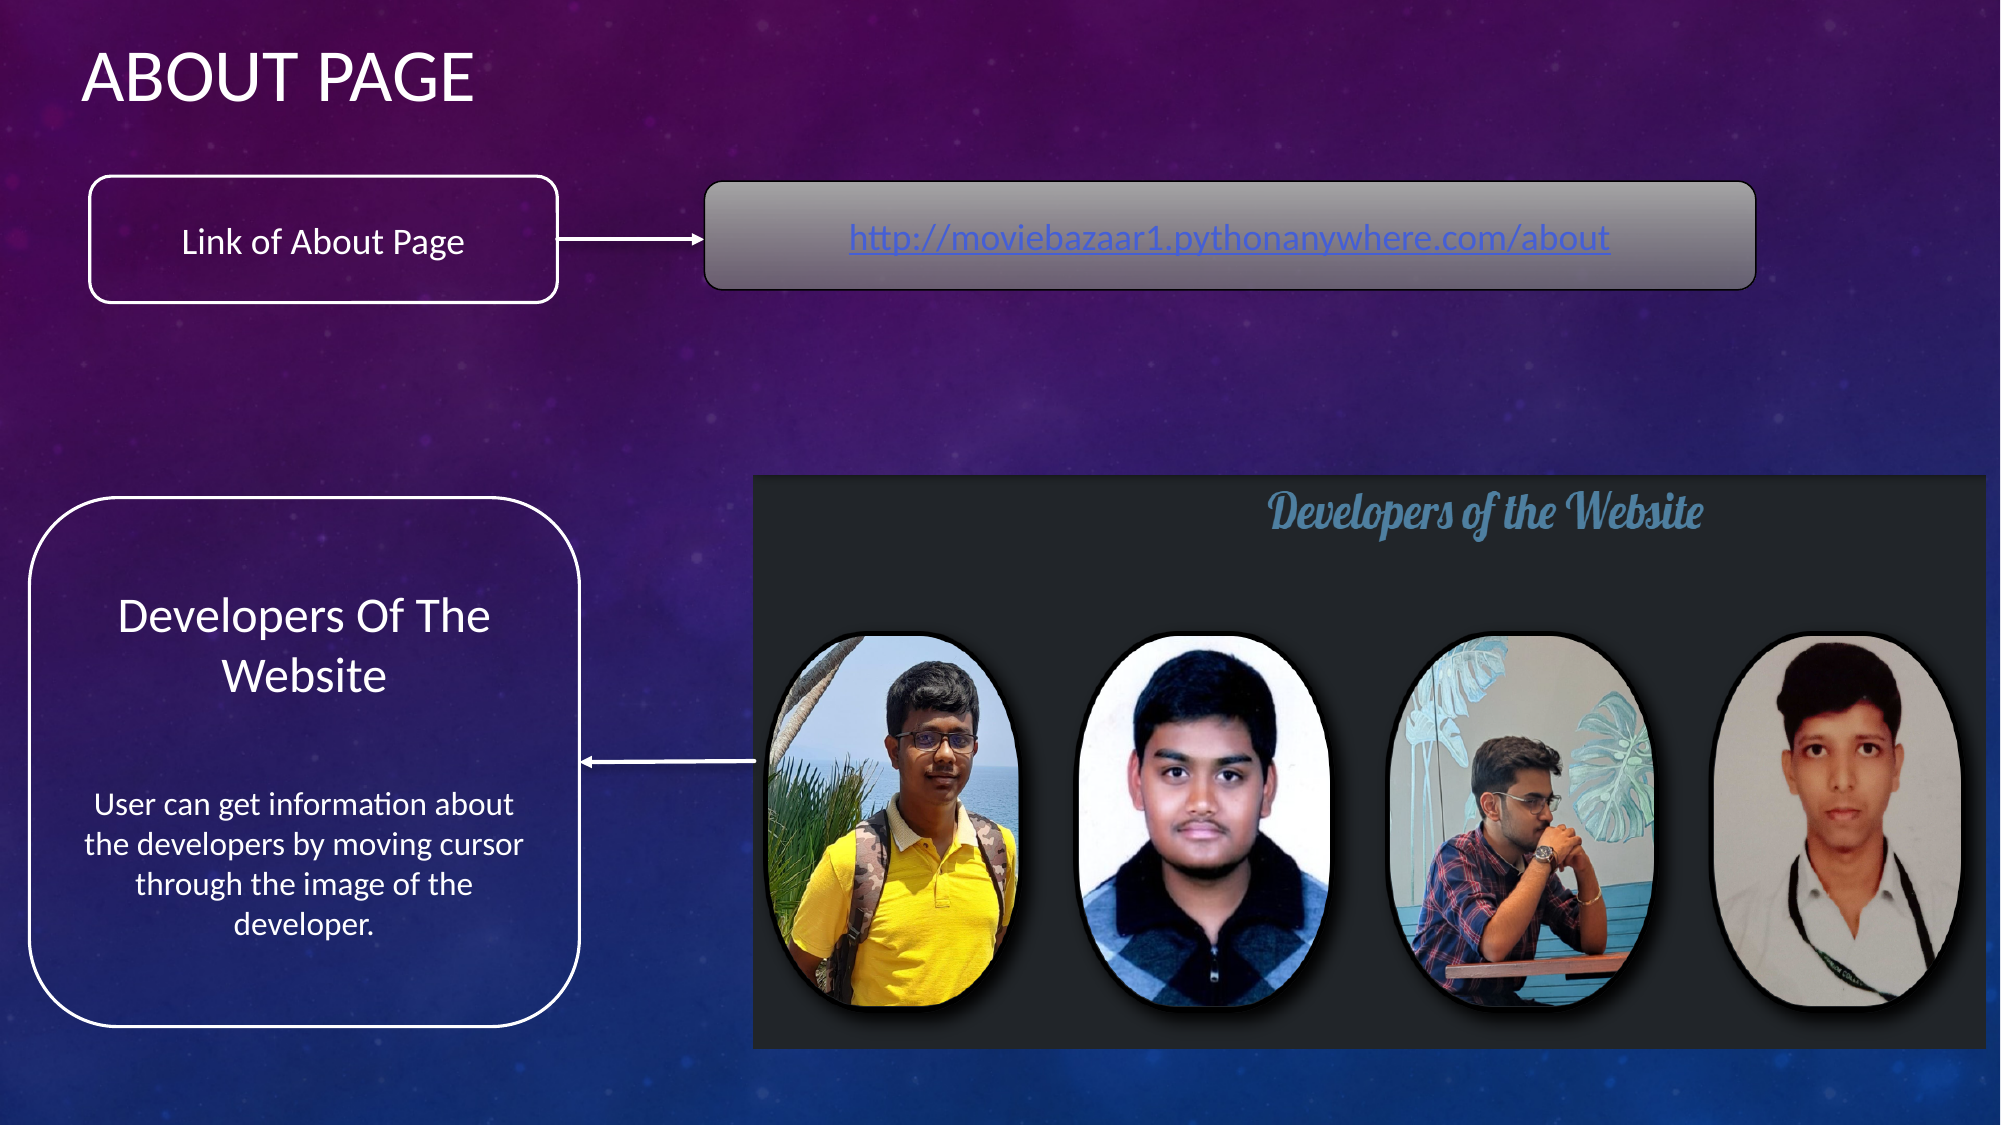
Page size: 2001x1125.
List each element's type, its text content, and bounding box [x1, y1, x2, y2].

text_box Link of About Page [88, 174, 559, 305]
text_box Developers Of The Website User can get information about the developers by moving cursor through the image of the developer. [27, 496, 581, 1029]
text_box ABOUT PAGE [0, 0, 559, 146]
picture [0, 0, 2001, 1125]
text_box http://moviebazaar1.pythonanywhere.com/about [703, 180, 1757, 291]
